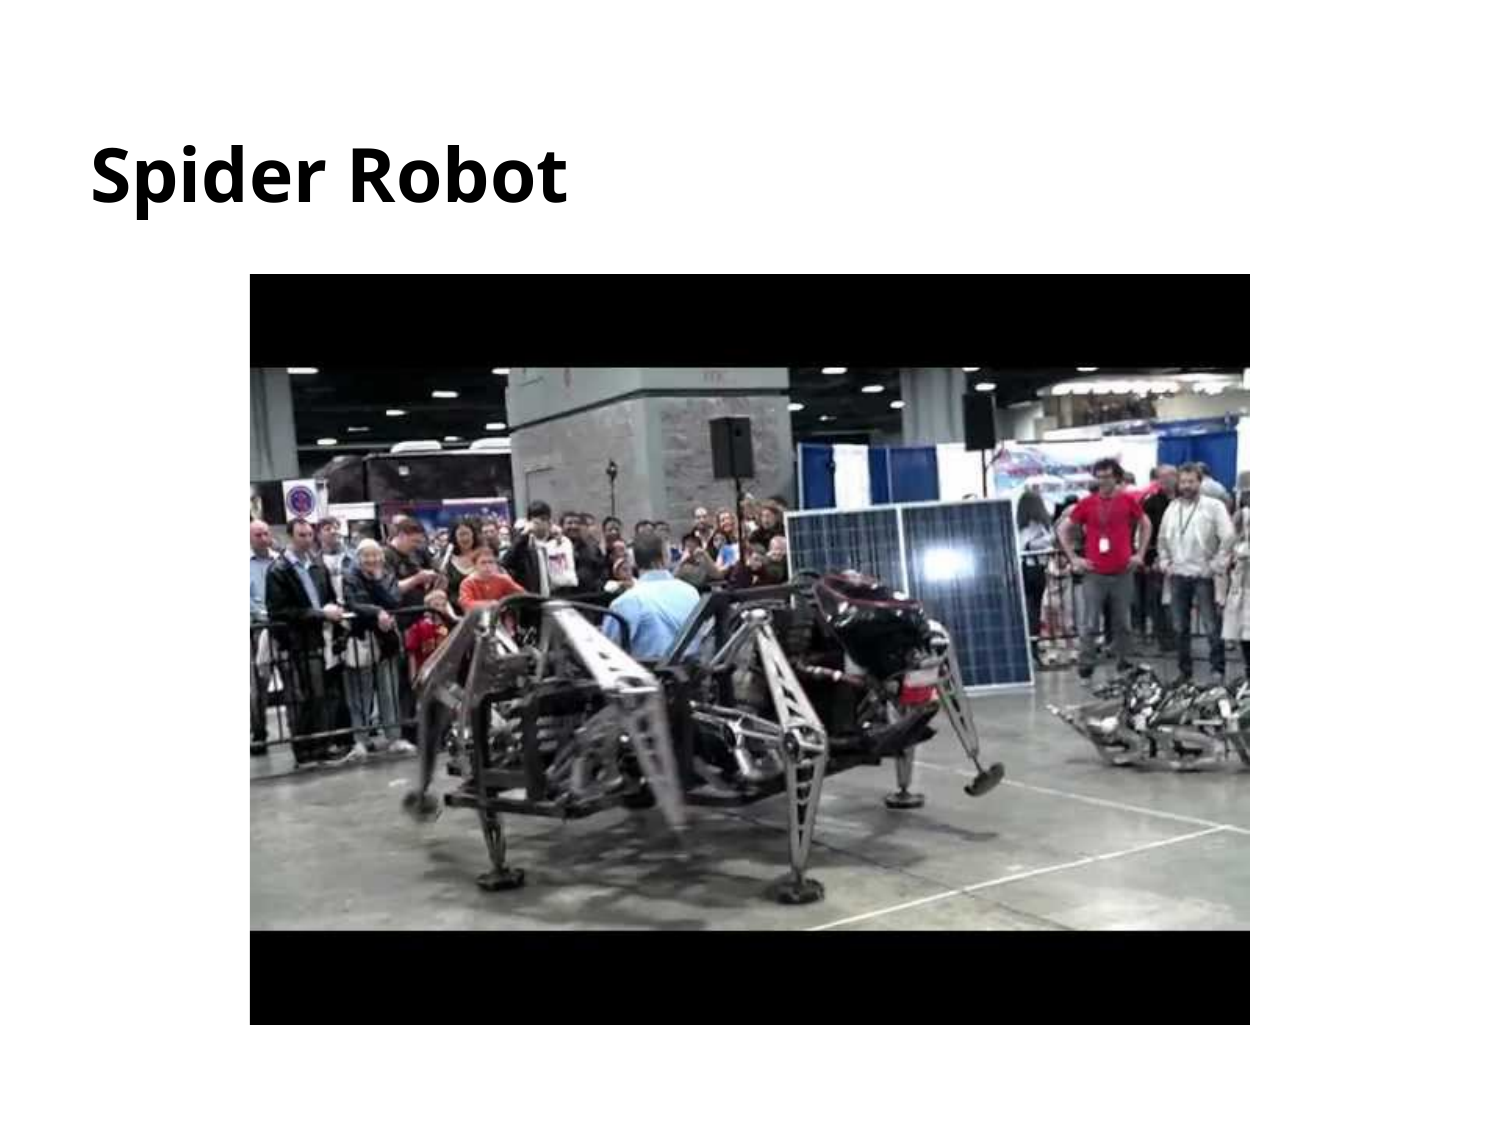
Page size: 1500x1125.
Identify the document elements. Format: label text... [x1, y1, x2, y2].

title Spider Robot [75, 45, 1425, 233]
text_box [249, 274, 1250, 1025]
